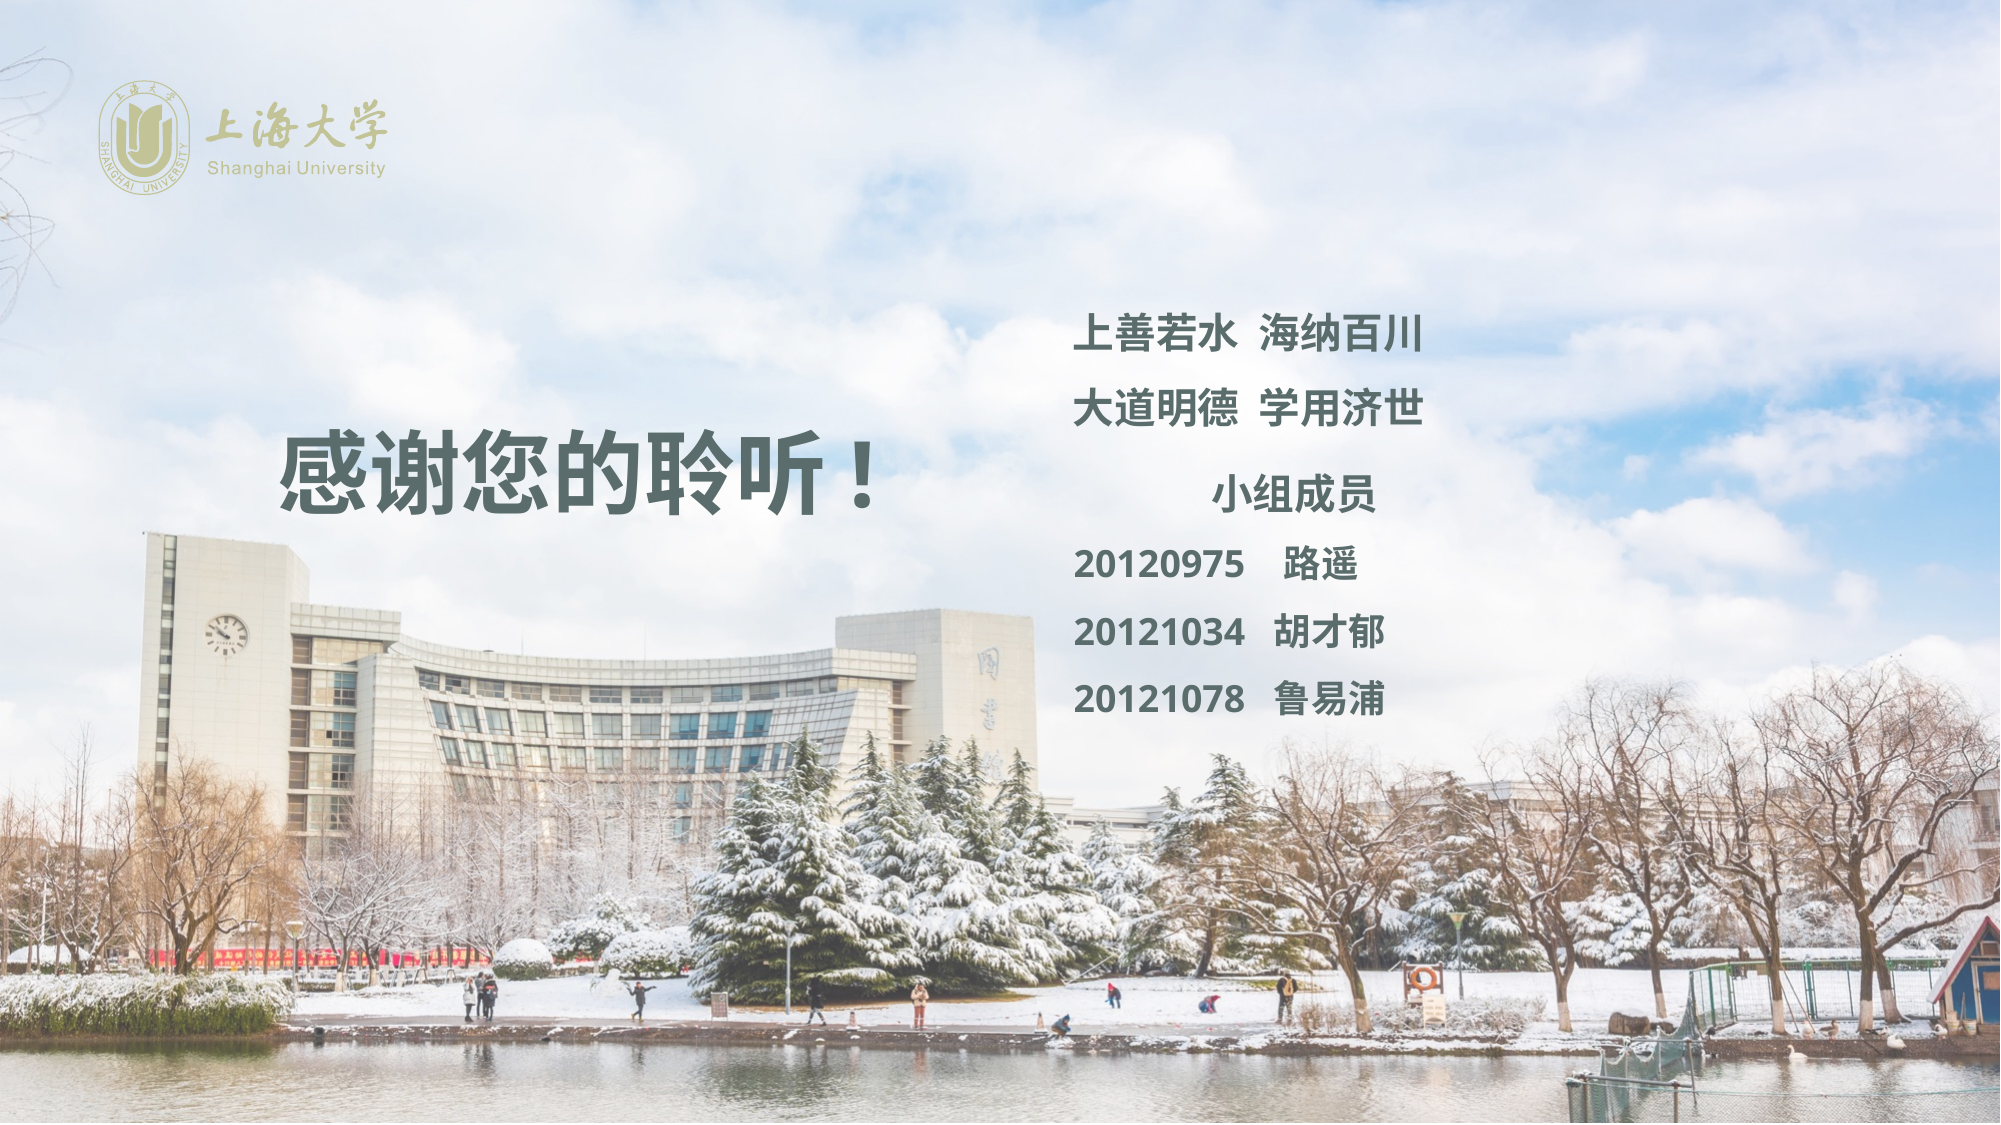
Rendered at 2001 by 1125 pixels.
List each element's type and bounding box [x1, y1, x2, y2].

picture [0, 0, 2000, 1123]
text_box [98, 80, 388, 195]
